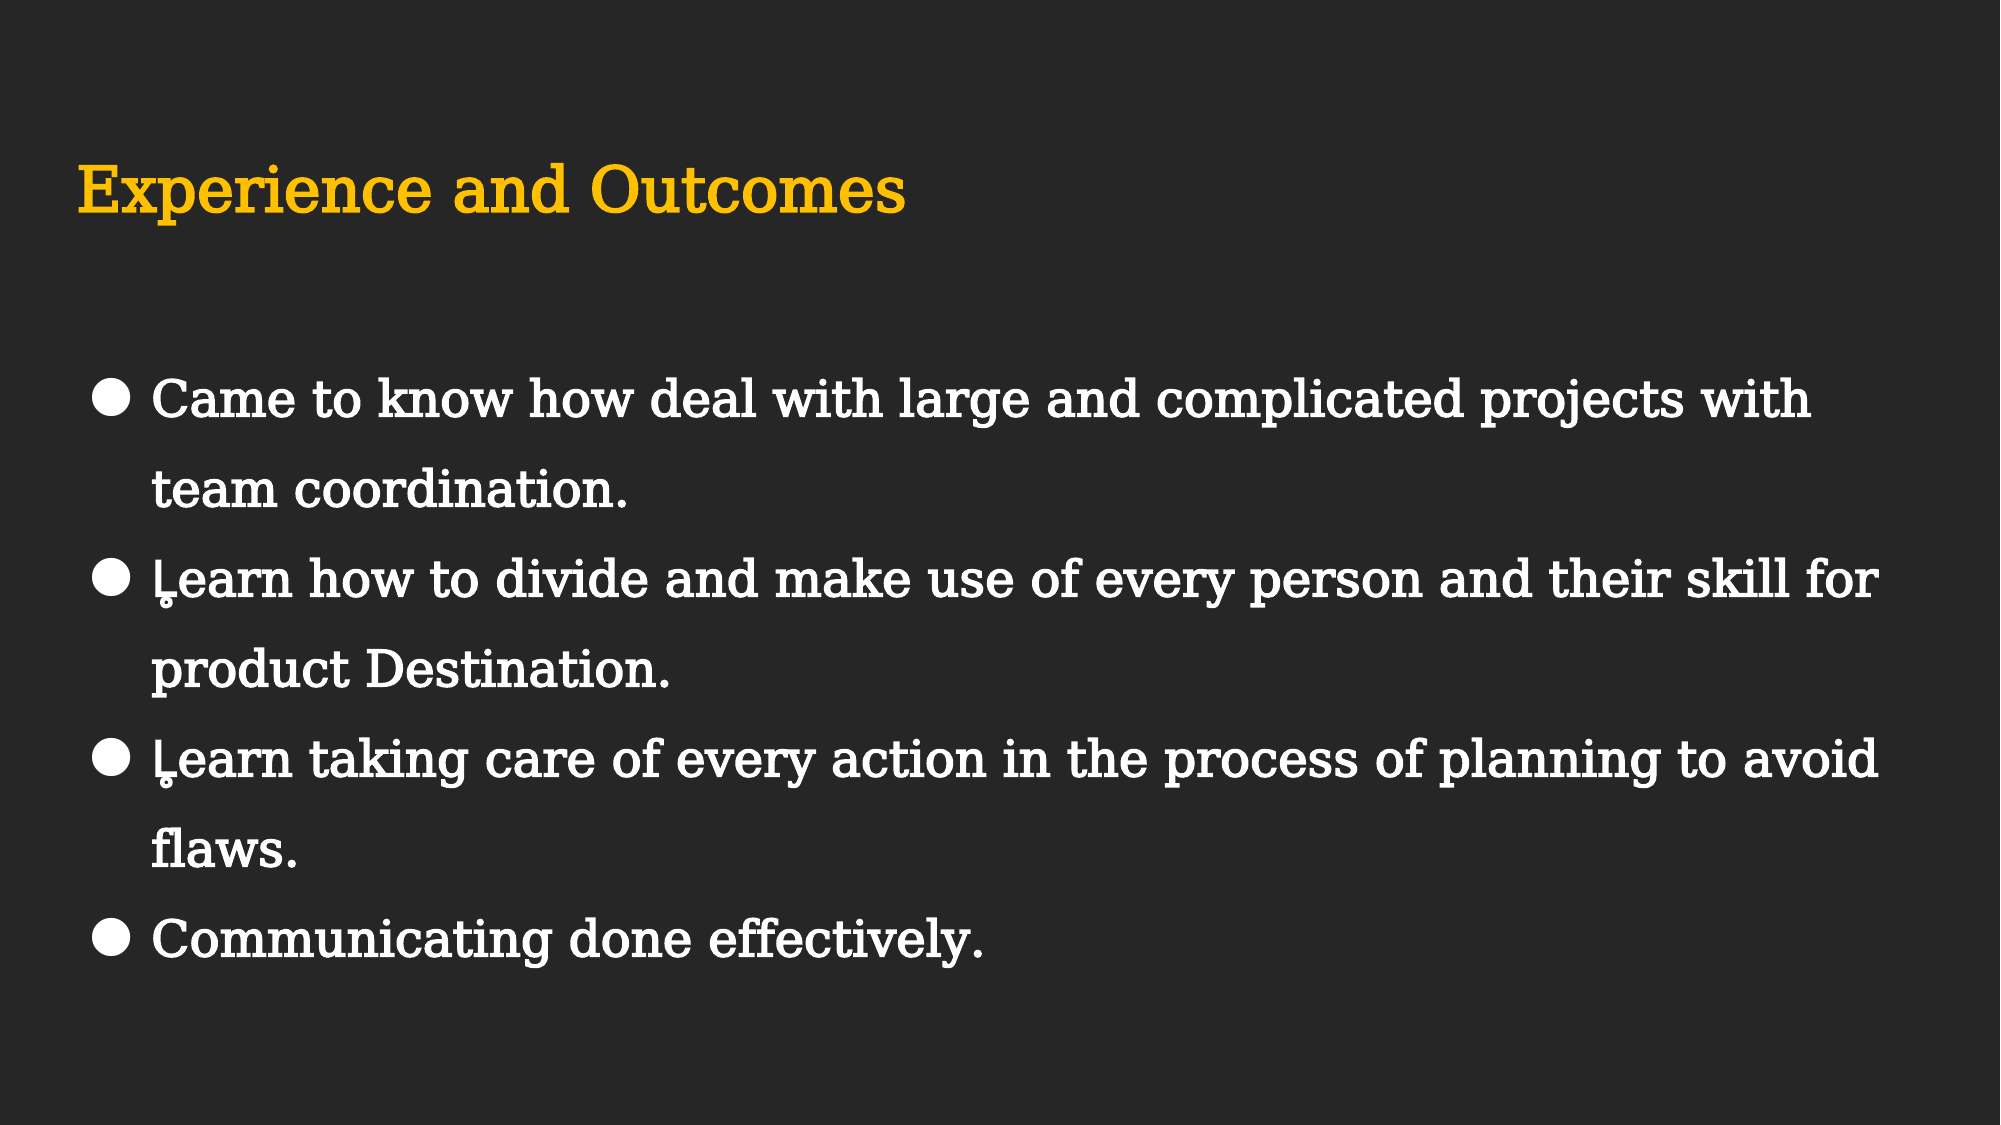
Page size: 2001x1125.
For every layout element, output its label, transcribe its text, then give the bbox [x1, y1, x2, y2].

text_box Experience and Outcomes Came to know how deal with large and complicated projects with team coordination. L̥earn how to divide and make use of every person and their skill for product Destination. L̥earn taking care of every action in the process of planning to avoid flaws. Communicating done effectively. [61, 96, 1939, 1125]
